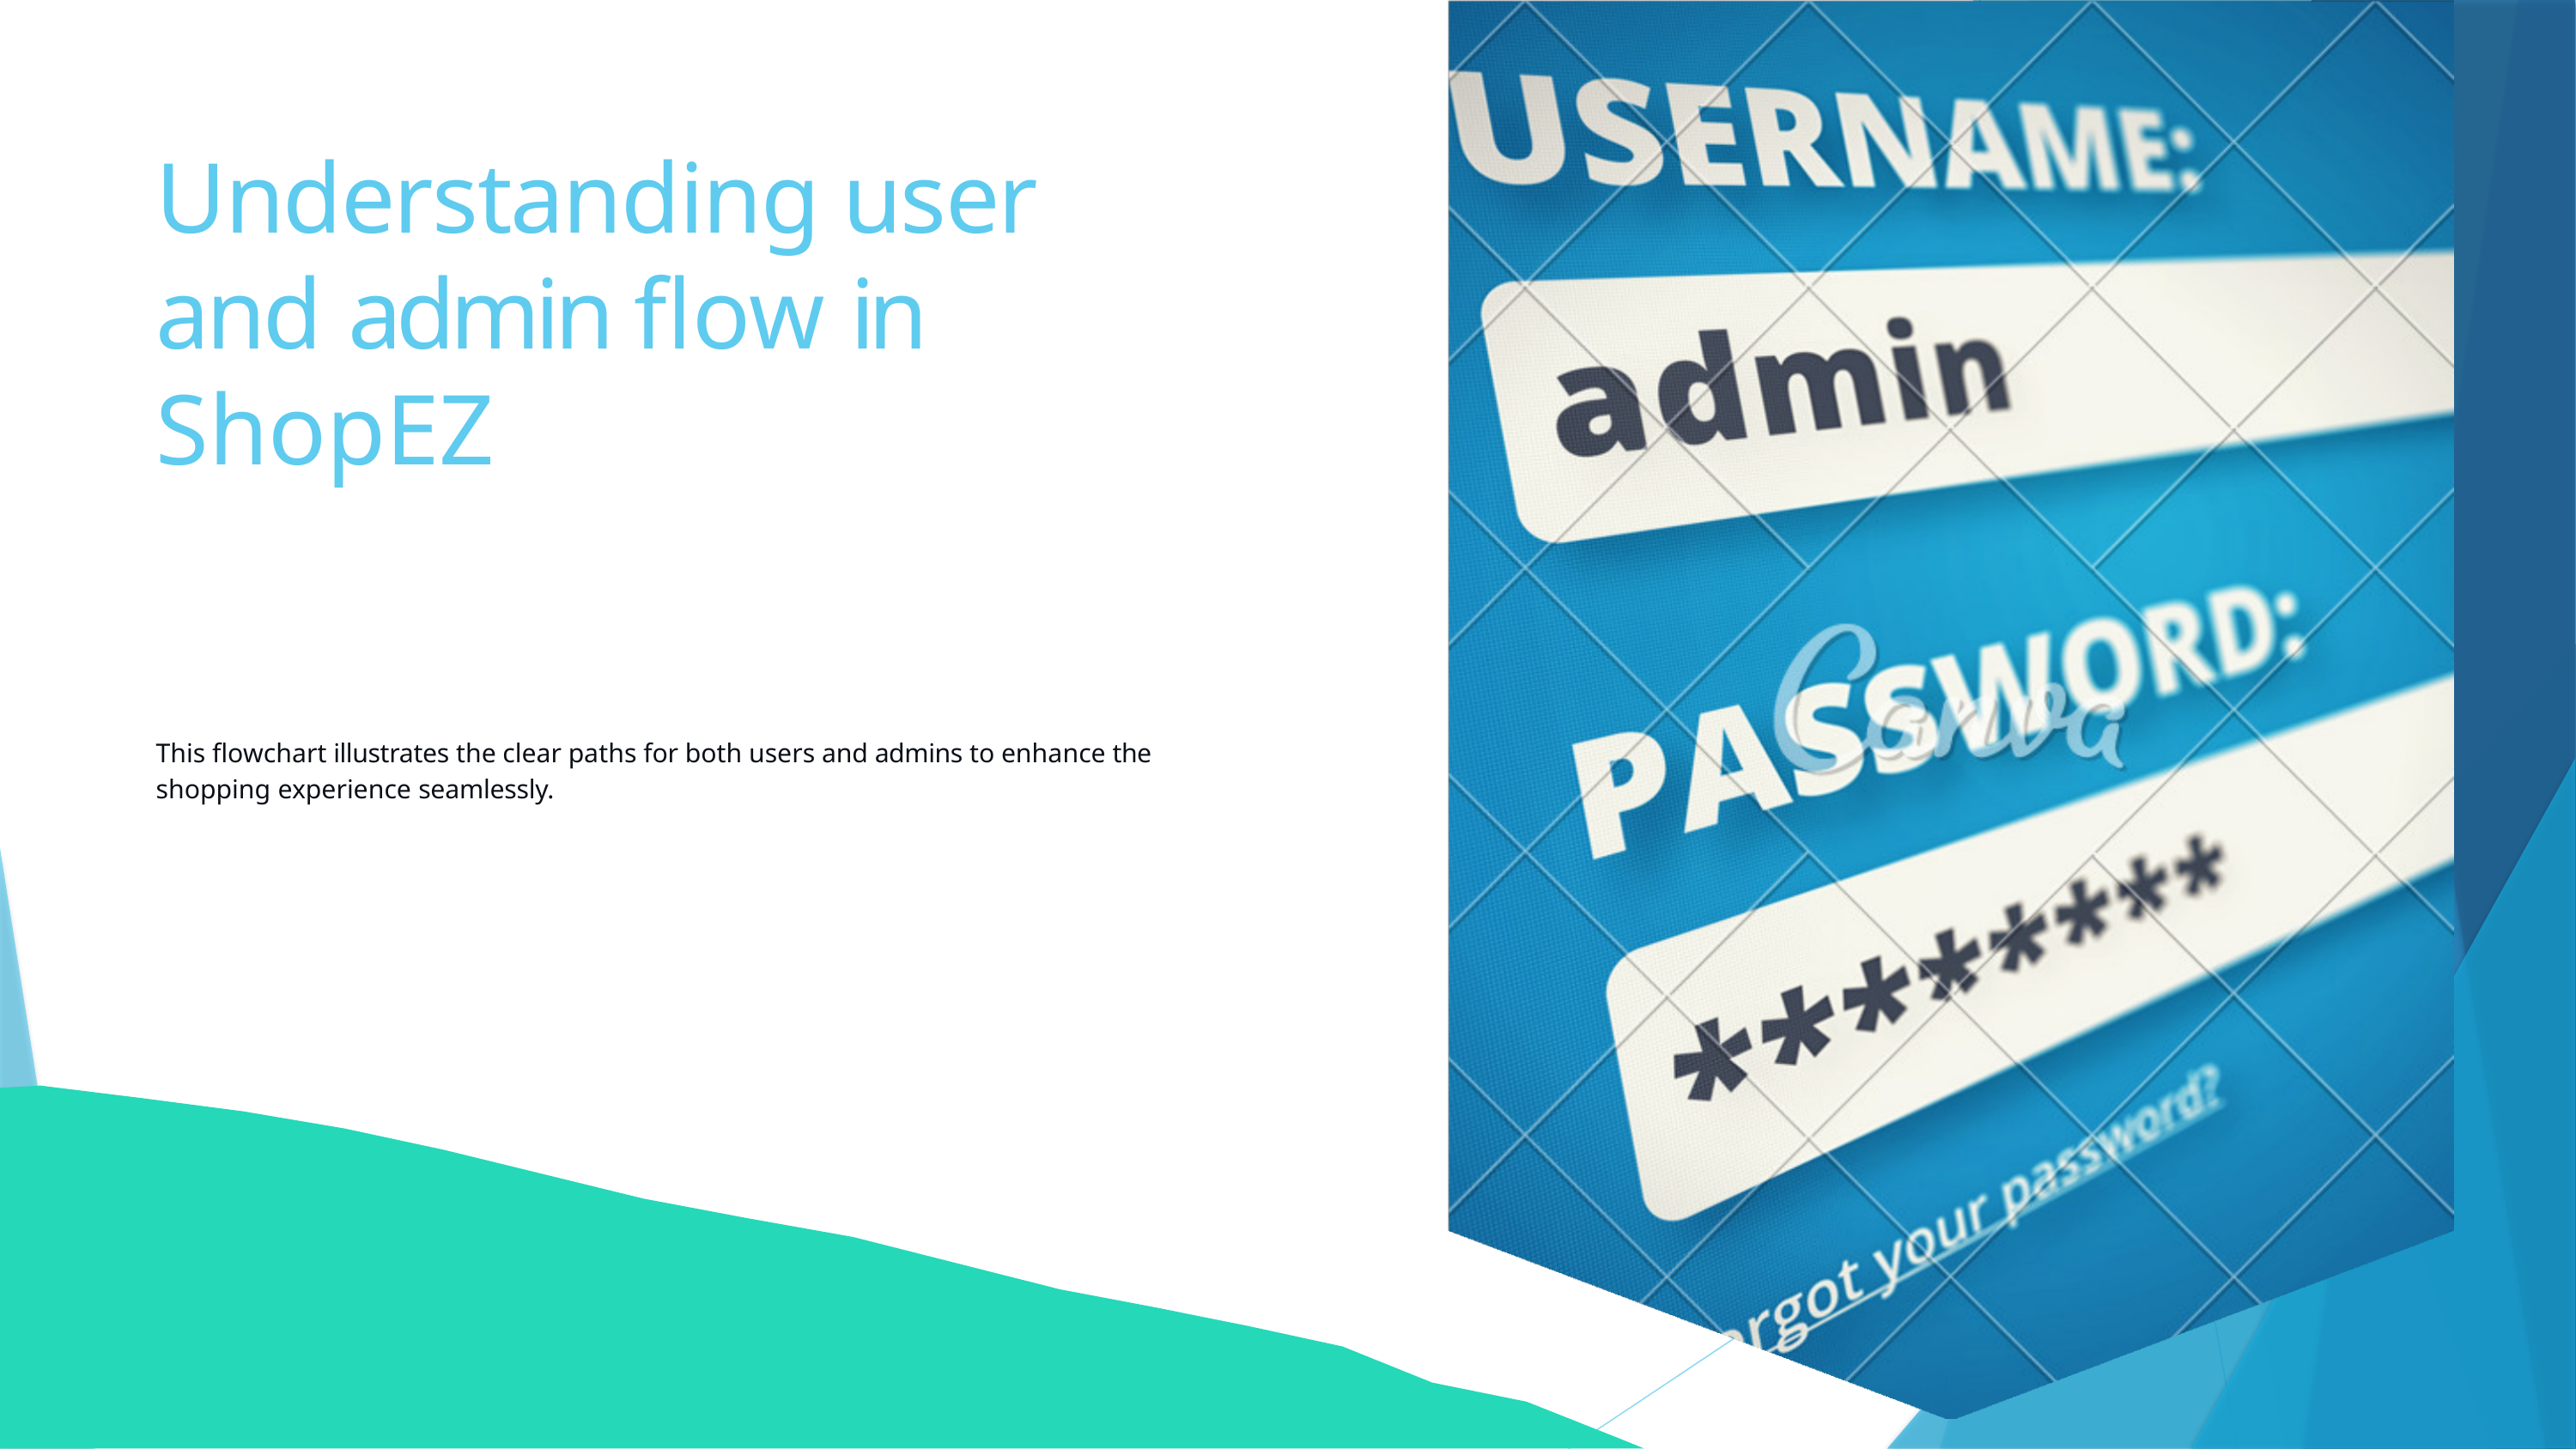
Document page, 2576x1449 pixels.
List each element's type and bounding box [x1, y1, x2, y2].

text_box [0, 0, 2454, 1449]
